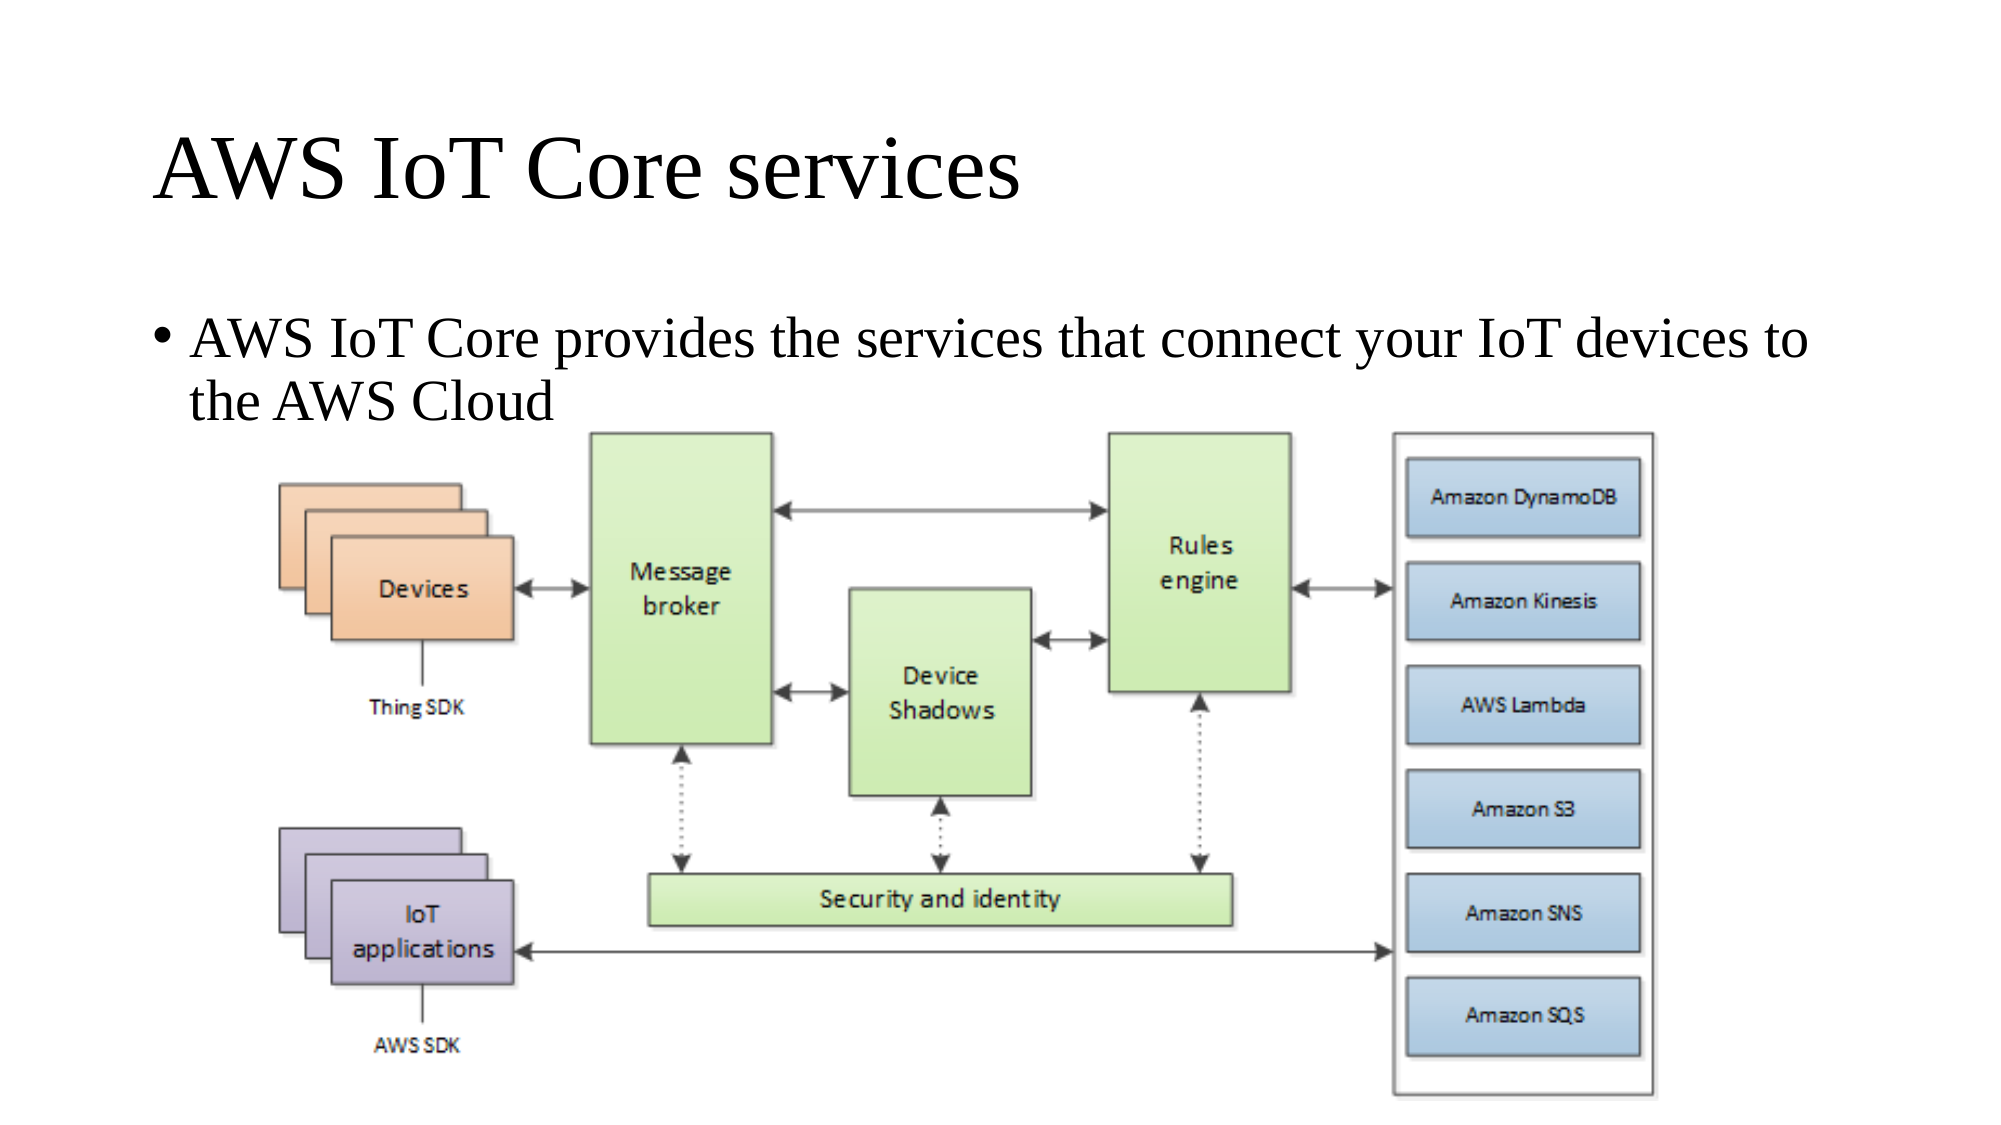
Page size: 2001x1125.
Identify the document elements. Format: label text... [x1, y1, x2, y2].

title AWS IoT Core services [137, 59, 1863, 278]
list AWS IoT Core provides the services that connect your IoT devices to the AWS Cloud [137, 299, 1863, 1014]
picture [277, 431, 1661, 1101]
